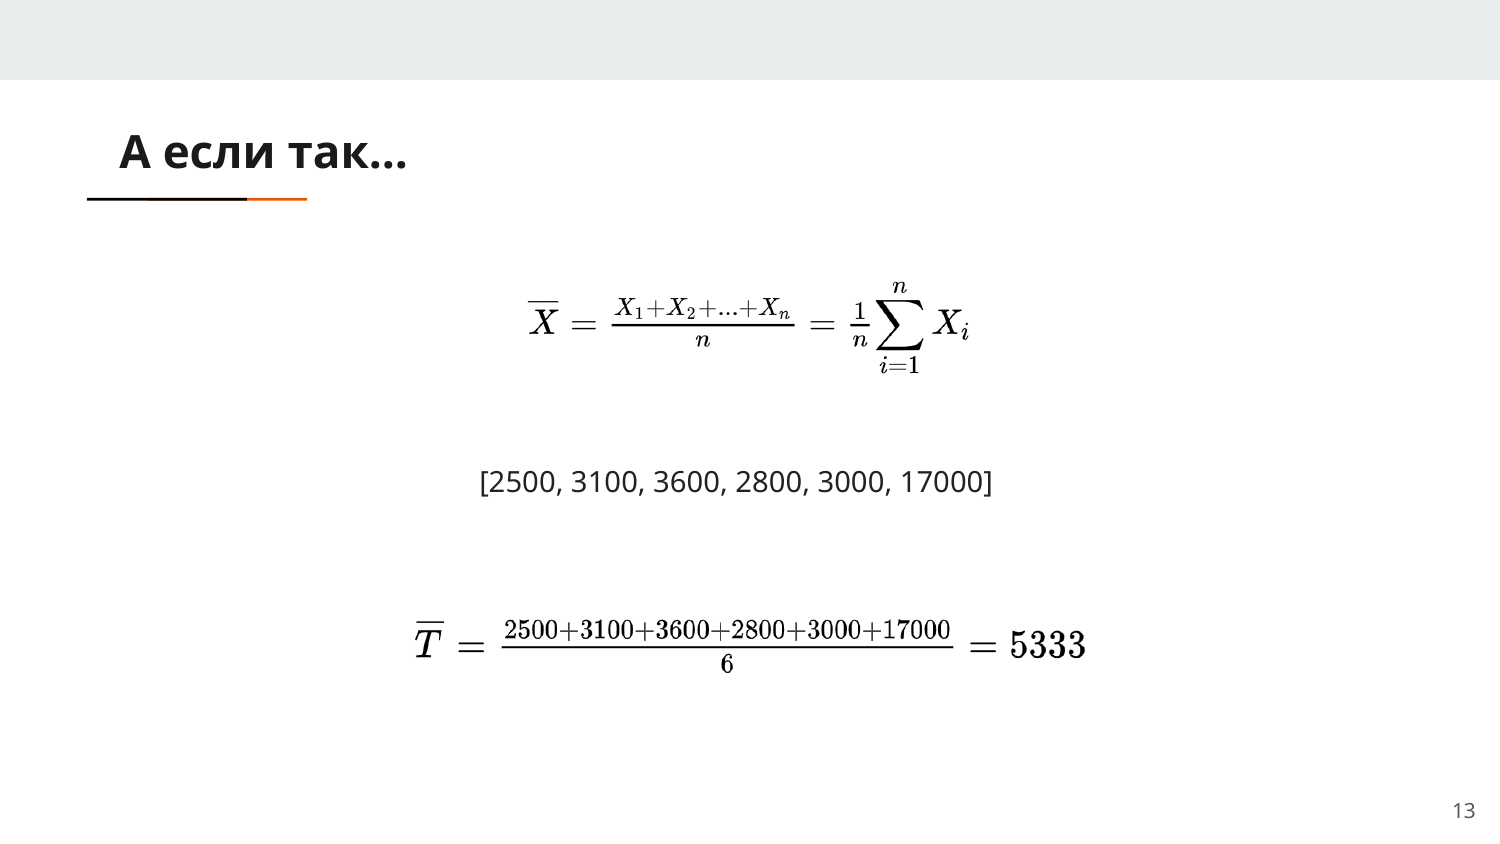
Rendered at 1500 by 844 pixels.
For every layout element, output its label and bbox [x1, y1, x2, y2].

list [479, 443, 1050, 525]
picture [413, 612, 1087, 675]
picture [526, 275, 973, 381]
title [119, 107, 750, 196]
slide_number [1400, 779, 1491, 844]
